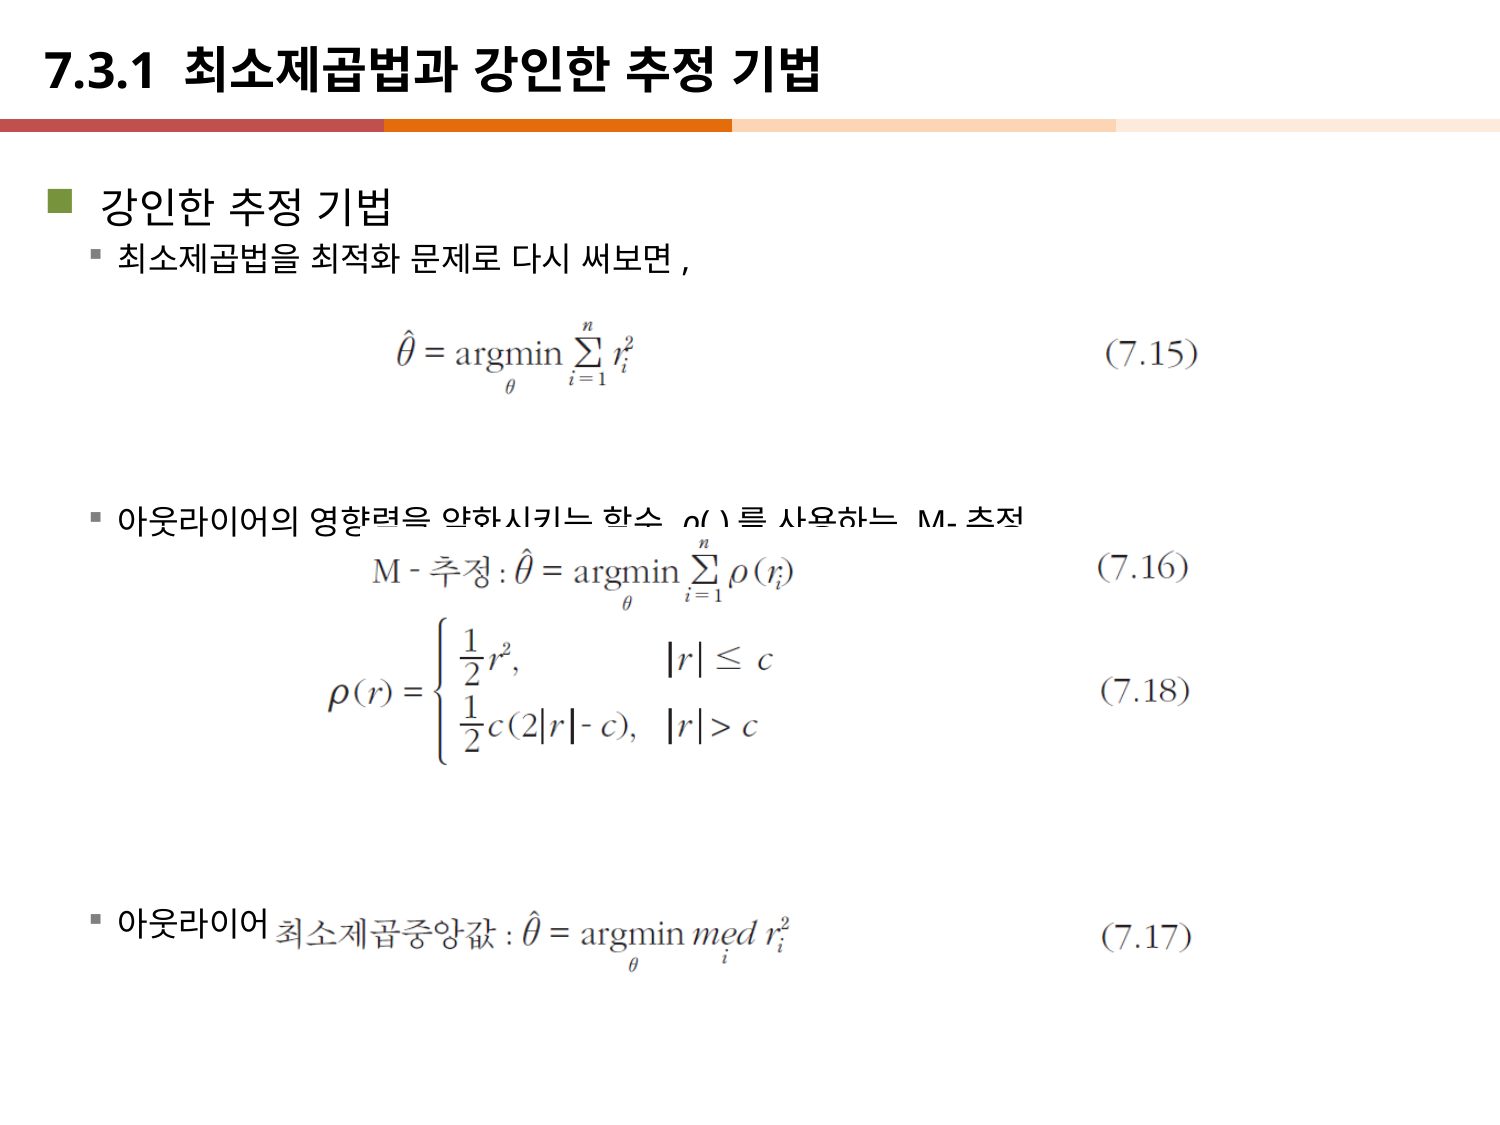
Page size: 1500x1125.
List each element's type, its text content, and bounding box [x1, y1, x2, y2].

list 강인한 추정 기법 최소제곱법을 최적화 문제로 다시 써보면, 아웃라이어의 영향력을 약화시키는 함수 ρ(.)를 사용하는 M-추정 아웃라이어는 중앙값 계산하는 단계까지만 참여하는 최소제곱중앙값 [29, 148, 1471, 1083]
picture [375, 306, 1211, 408]
picture [312, 526, 1197, 778]
title 7.3.1 최소제곱법과 강인한 추정 기법 [29, 23, 1270, 114]
picture [269, 904, 1200, 980]
